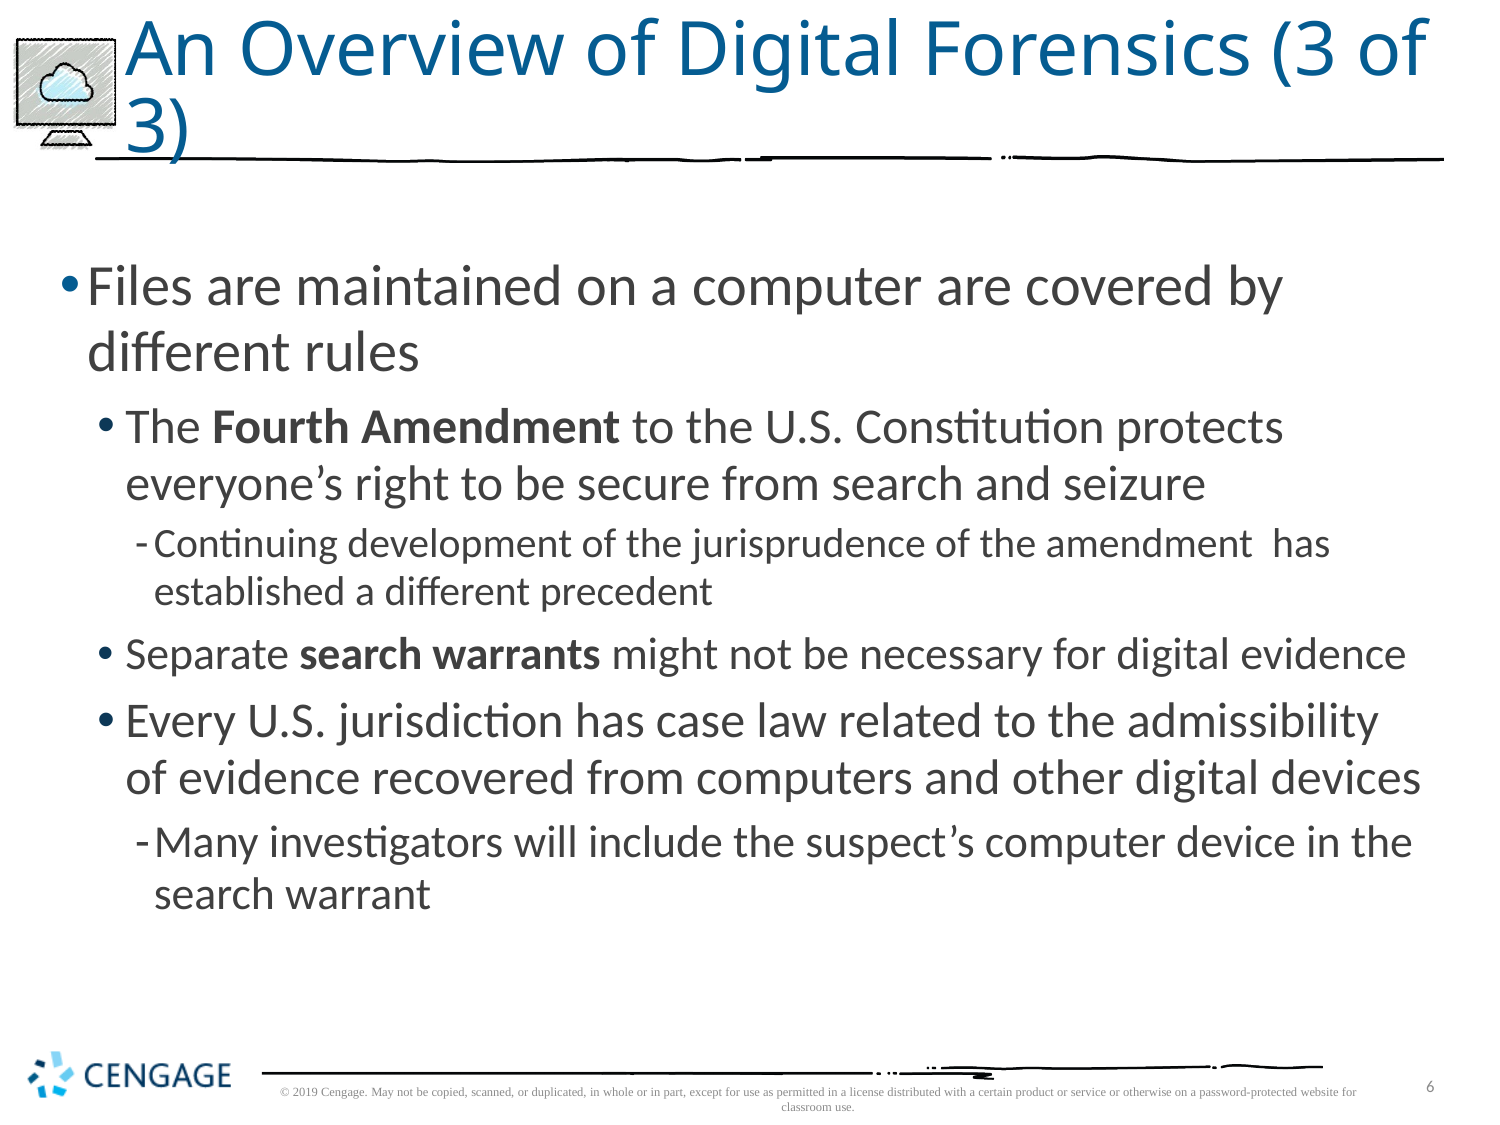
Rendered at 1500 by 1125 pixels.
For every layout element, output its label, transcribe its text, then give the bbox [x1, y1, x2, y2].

list Files are maintained on a computer are covered by different rules The Fourth Amendment to the U.S. Constitution protects everyone’s right to be secure from search and seizure Continuing development of the jurisprudence of the amendment has established a different precedent Separate search warrants might not be necessary for digital evidence Every U.S. jurisdiction has case law related to the admissibility of evidence recovered from computers and other digital devices Many investigators will include the suspect’s computer device in the search warrant [59, 252, 1425, 931]
picture [95, 155, 1444, 163]
title An Overview of Digital Forensics (3 of 3) [125, 52, 1442, 130]
picture [261, 1064, 1323, 1079]
footer © 2019 Cengage. May not be copied, scanned, or duplicated, in whole or in part, except for use as permitted in a license distributed with a certain product or service or otherwise on a password-protected website for classroom use. [261, 1079, 1375, 1120]
picture [12, 36, 117, 151]
picture [7, 1037, 244, 1111]
